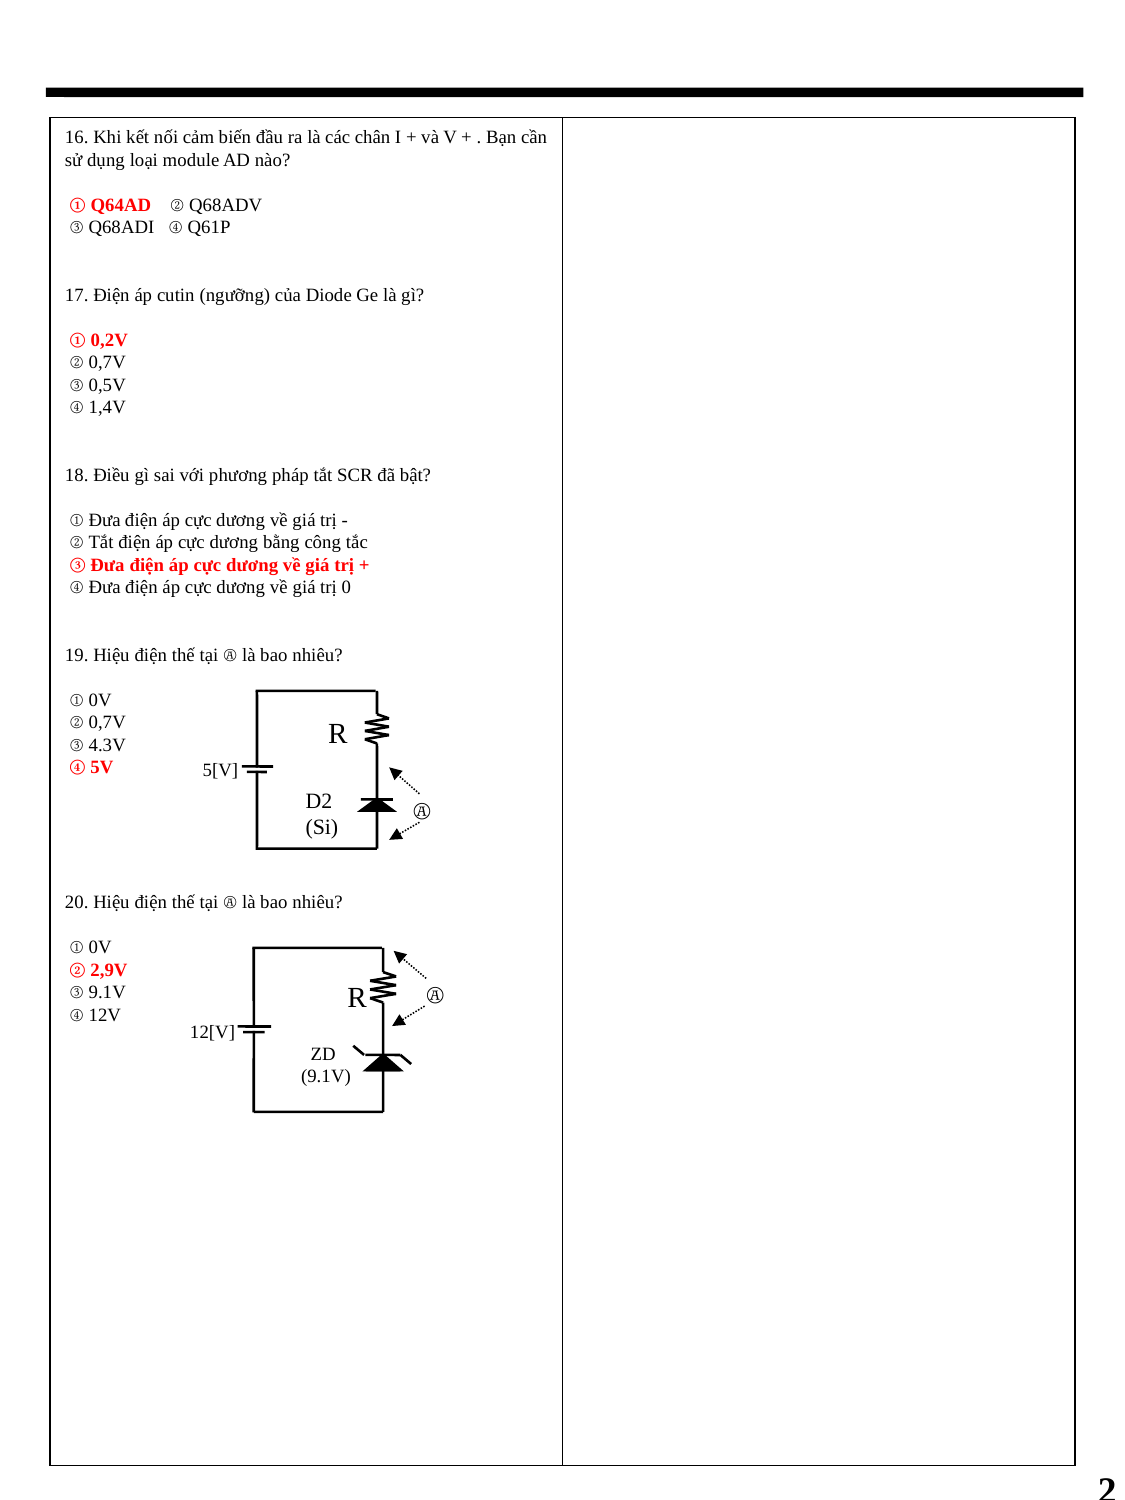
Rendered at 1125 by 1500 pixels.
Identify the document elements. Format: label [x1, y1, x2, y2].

text_box [1083, 1458, 1118, 1500]
text_box [49, 117, 1075, 1466]
